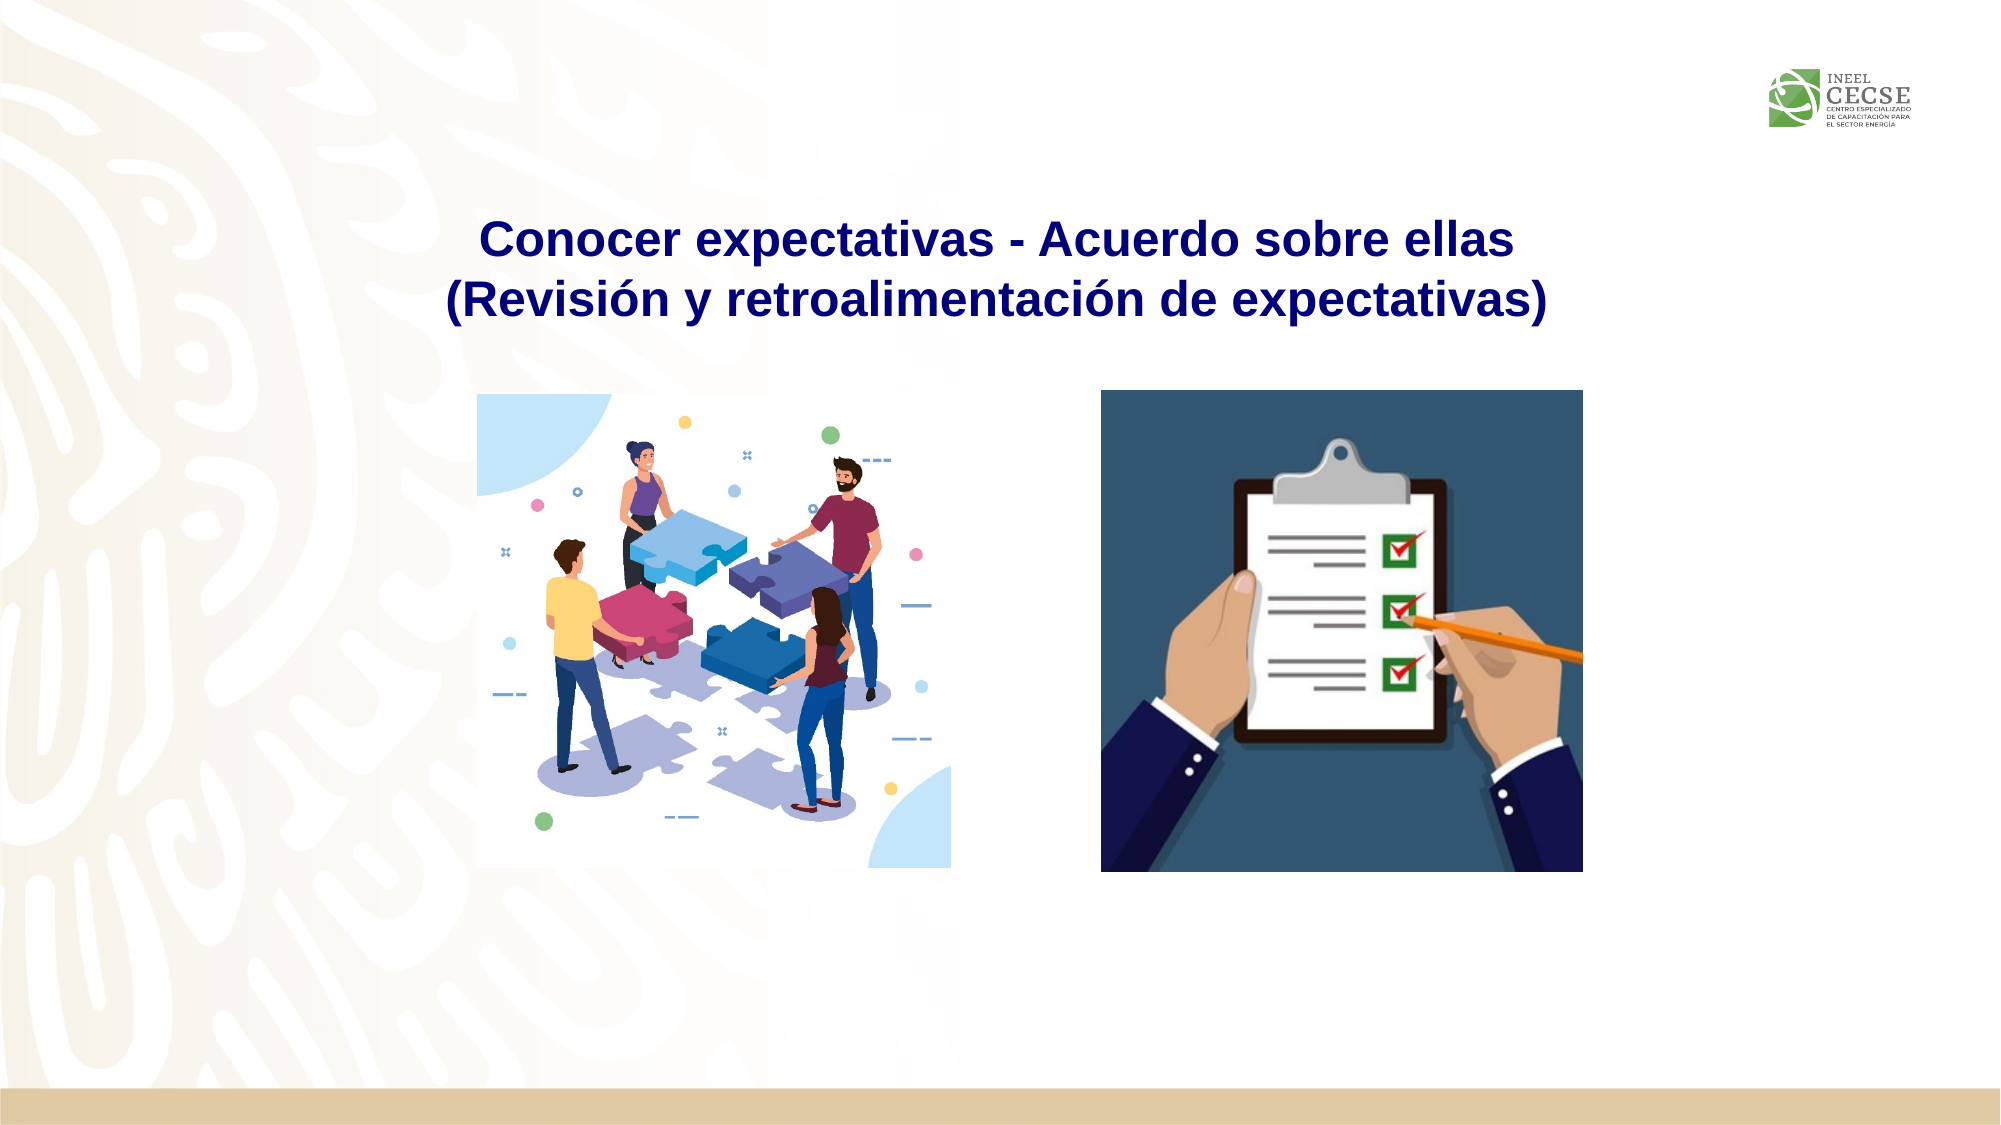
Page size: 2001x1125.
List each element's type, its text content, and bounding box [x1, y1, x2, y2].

text_box Conocer expectativas - Acuerdo sobre ellas (Revisión y retroalimentación de expectativas) [412, 199, 1582, 335]
picture [0, 0, 2001, 1125]
